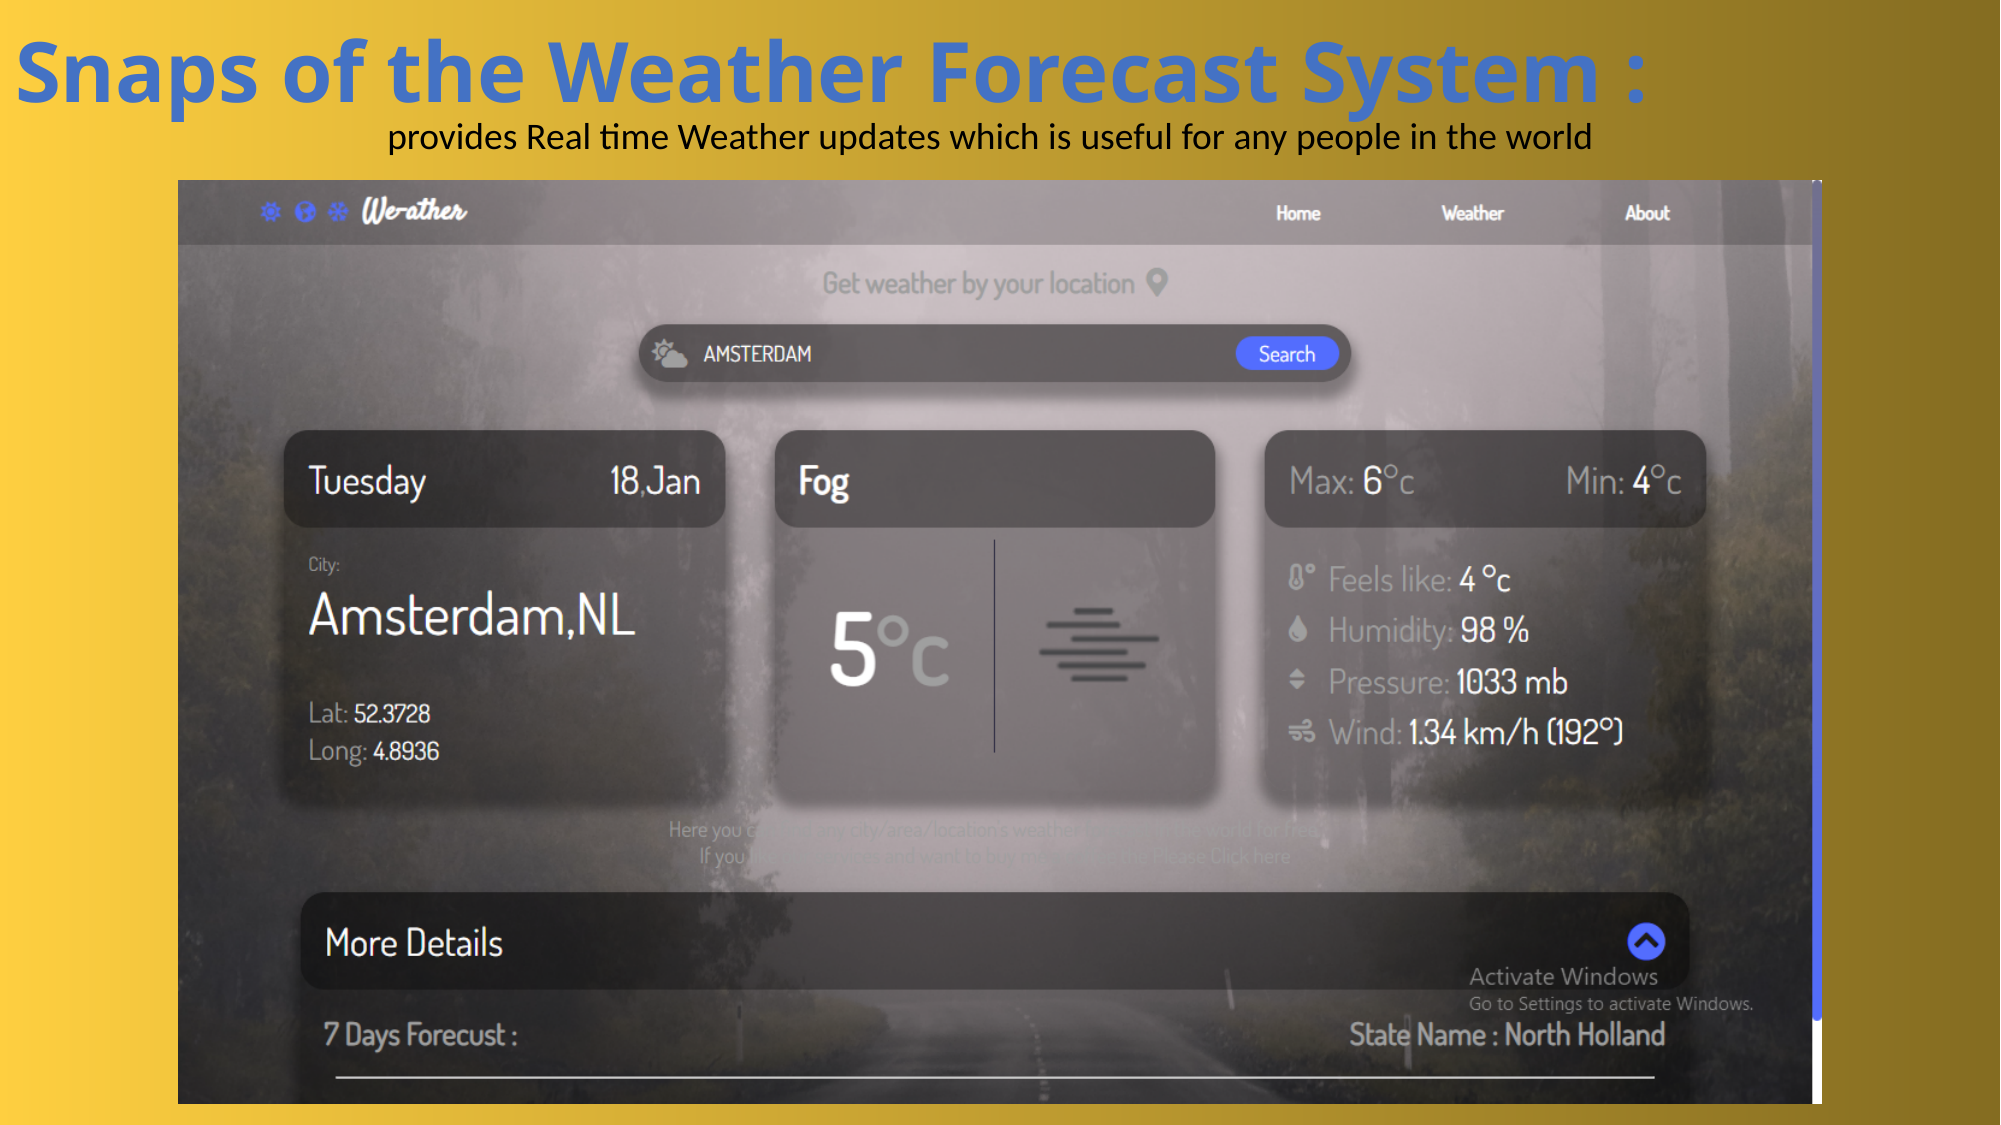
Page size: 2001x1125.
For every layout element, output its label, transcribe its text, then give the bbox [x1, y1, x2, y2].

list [178, 180, 1822, 1104]
text_box provides Real time Weather updates which is useful for any people in the world [372, 104, 1628, 180]
title Snaps of the Weather Forecast System : [0, 0, 1961, 152]
